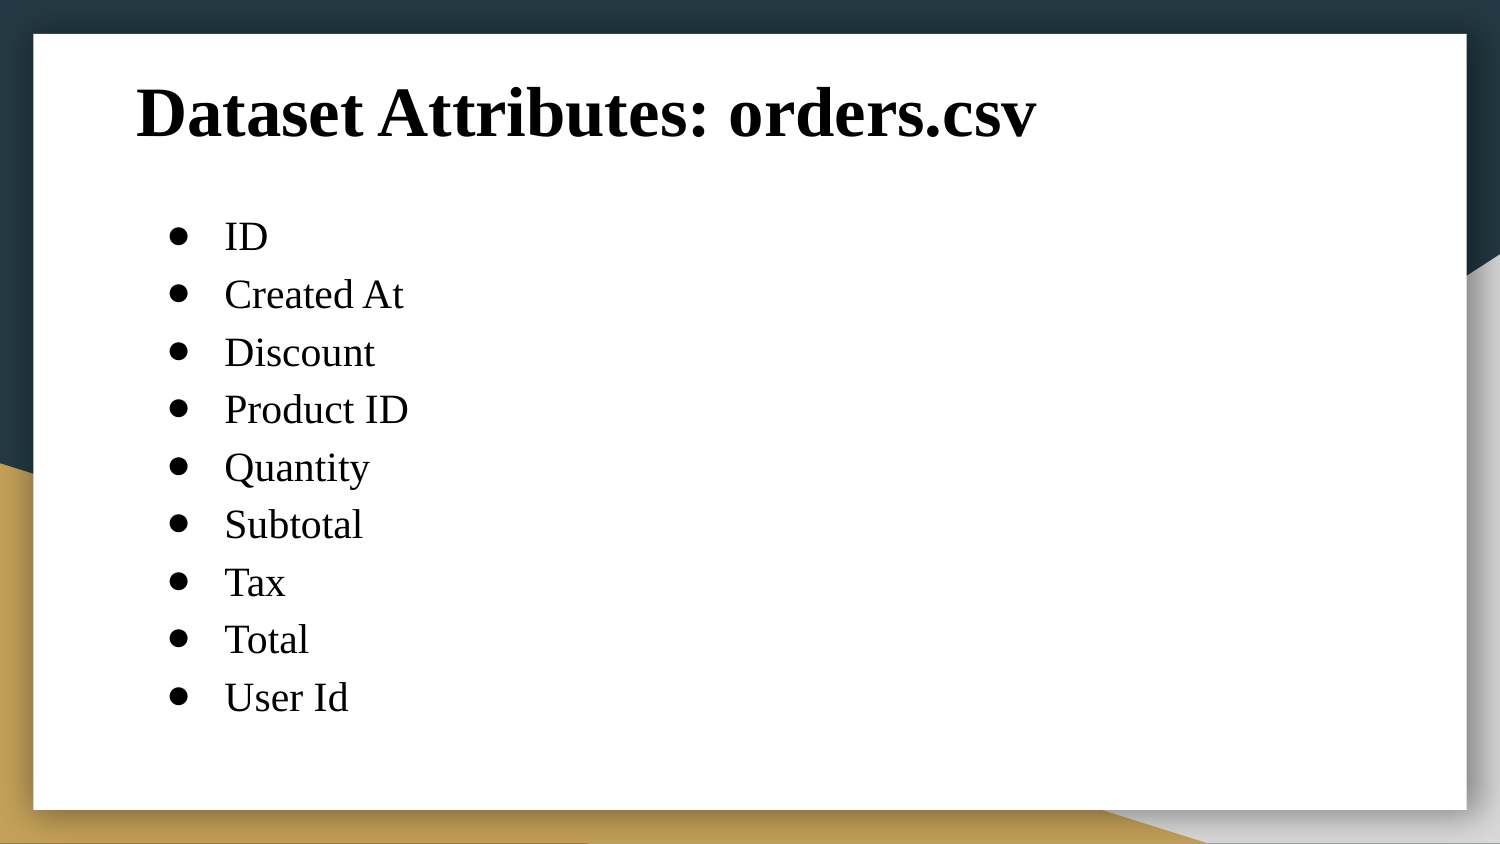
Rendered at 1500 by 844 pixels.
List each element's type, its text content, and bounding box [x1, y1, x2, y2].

list ID Created At Discount Product ID Quantity Subtotal Tax Total User Id [134, 186, 1366, 762]
title Dataset Attributes: orders.csv [120, 50, 1353, 187]
